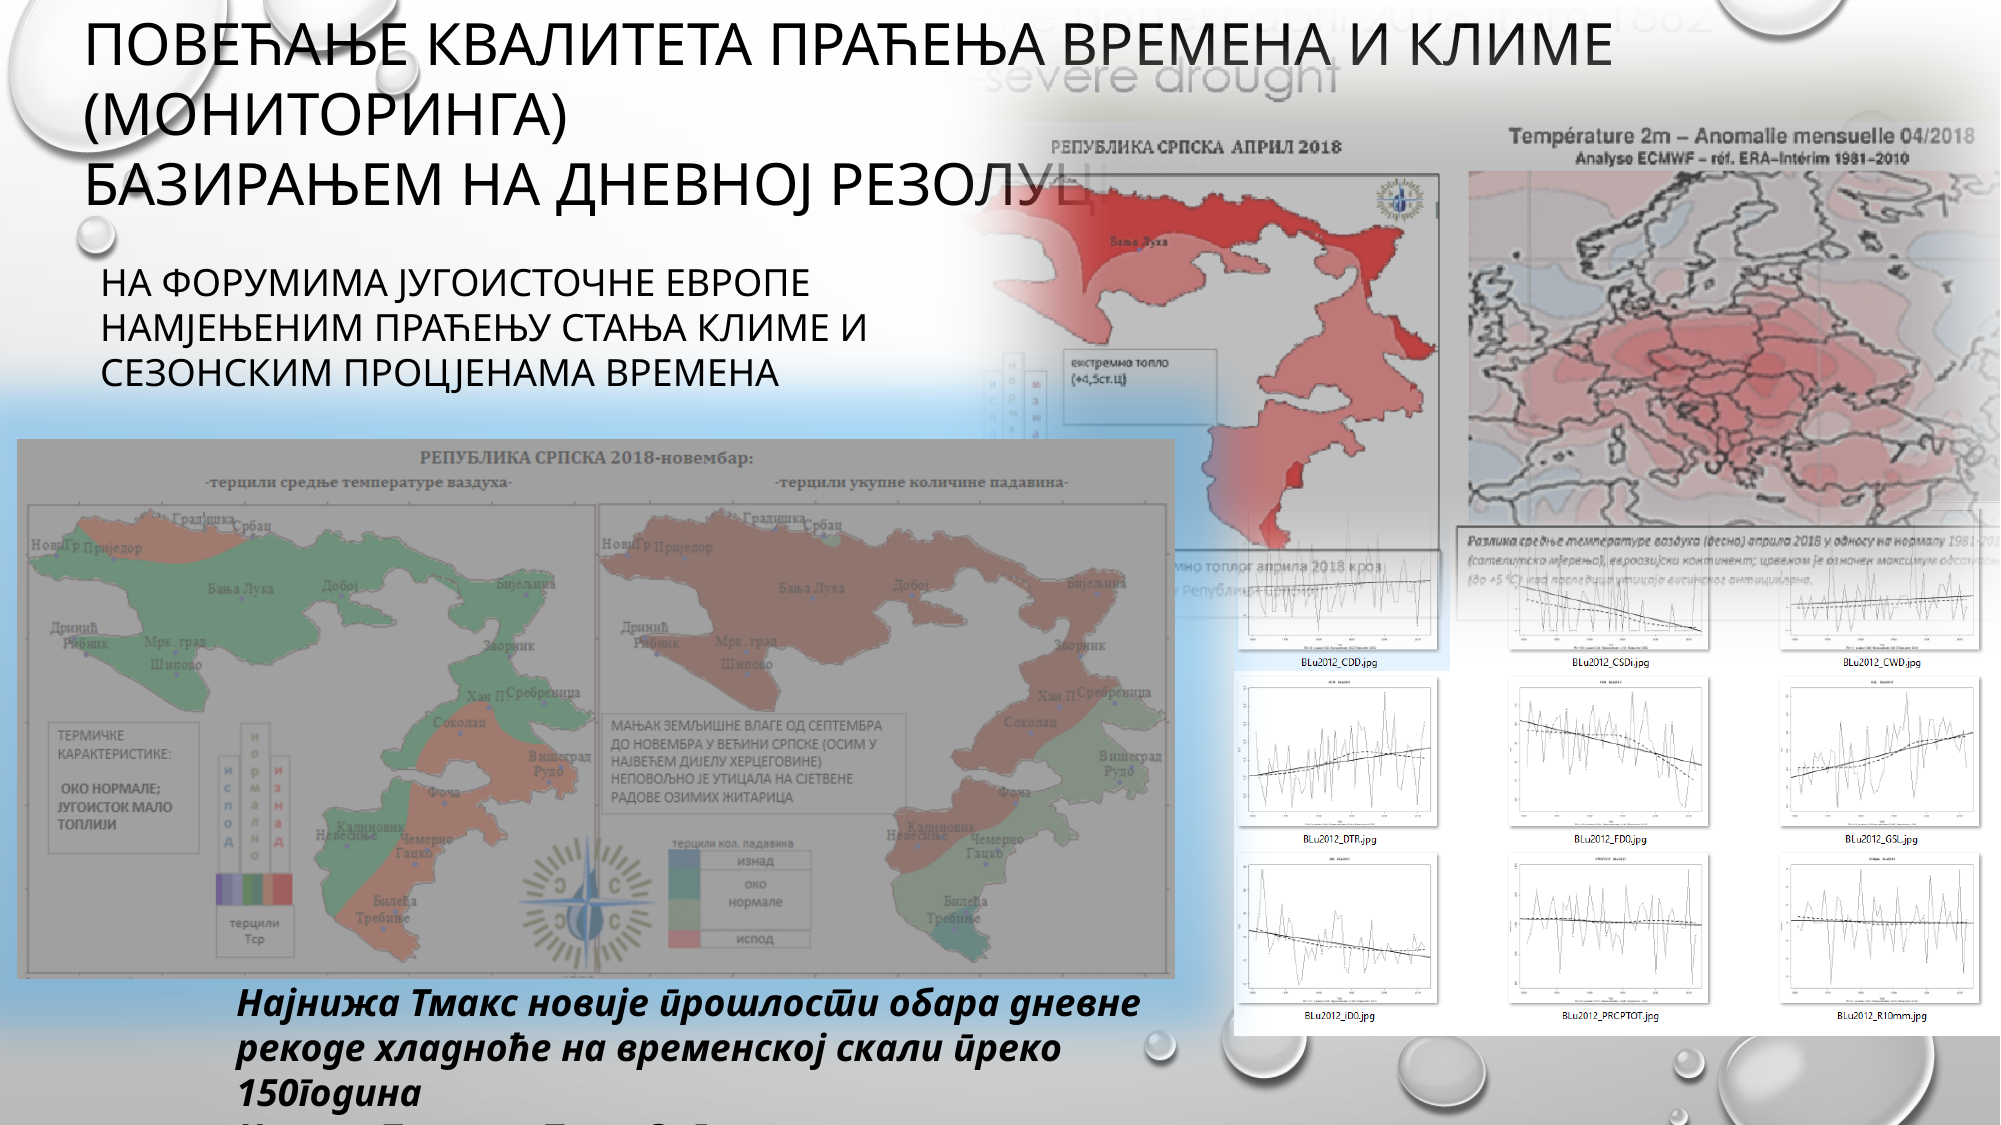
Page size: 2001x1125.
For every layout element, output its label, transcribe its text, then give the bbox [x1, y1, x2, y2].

text_box НА ФОРУМИМА ЈУГОИСТОЧНЕ ЕВРОПЕ НАМЈЕЊЕНИМ ПРАЋЕЊУ СТАЊА КЛИМЕ И СЕЗОНСКИМ ПРОЦЈЕНАМА ВРЕМЕНА [85, 251, 907, 401]
text_box Најнижа Тмакс новије прошлости обара дневне рекоде хладноће на временској скали преко 150година Нарочито на истоку Српске [221, 971, 1222, 1125]
picture [0, 0, 2000, 1125]
text_box ПОВЕЋАЊЕ КВАЛИТЕТА ПРАЋЕЊА ВРЕМЕНА И КЛИМЕ (МОНИТОРИНГА) БАЗИРАЊЕМ НА ДНЕВНОЈ РЕЗОЛУЦИЈИ [68, 0, 932, 225]
